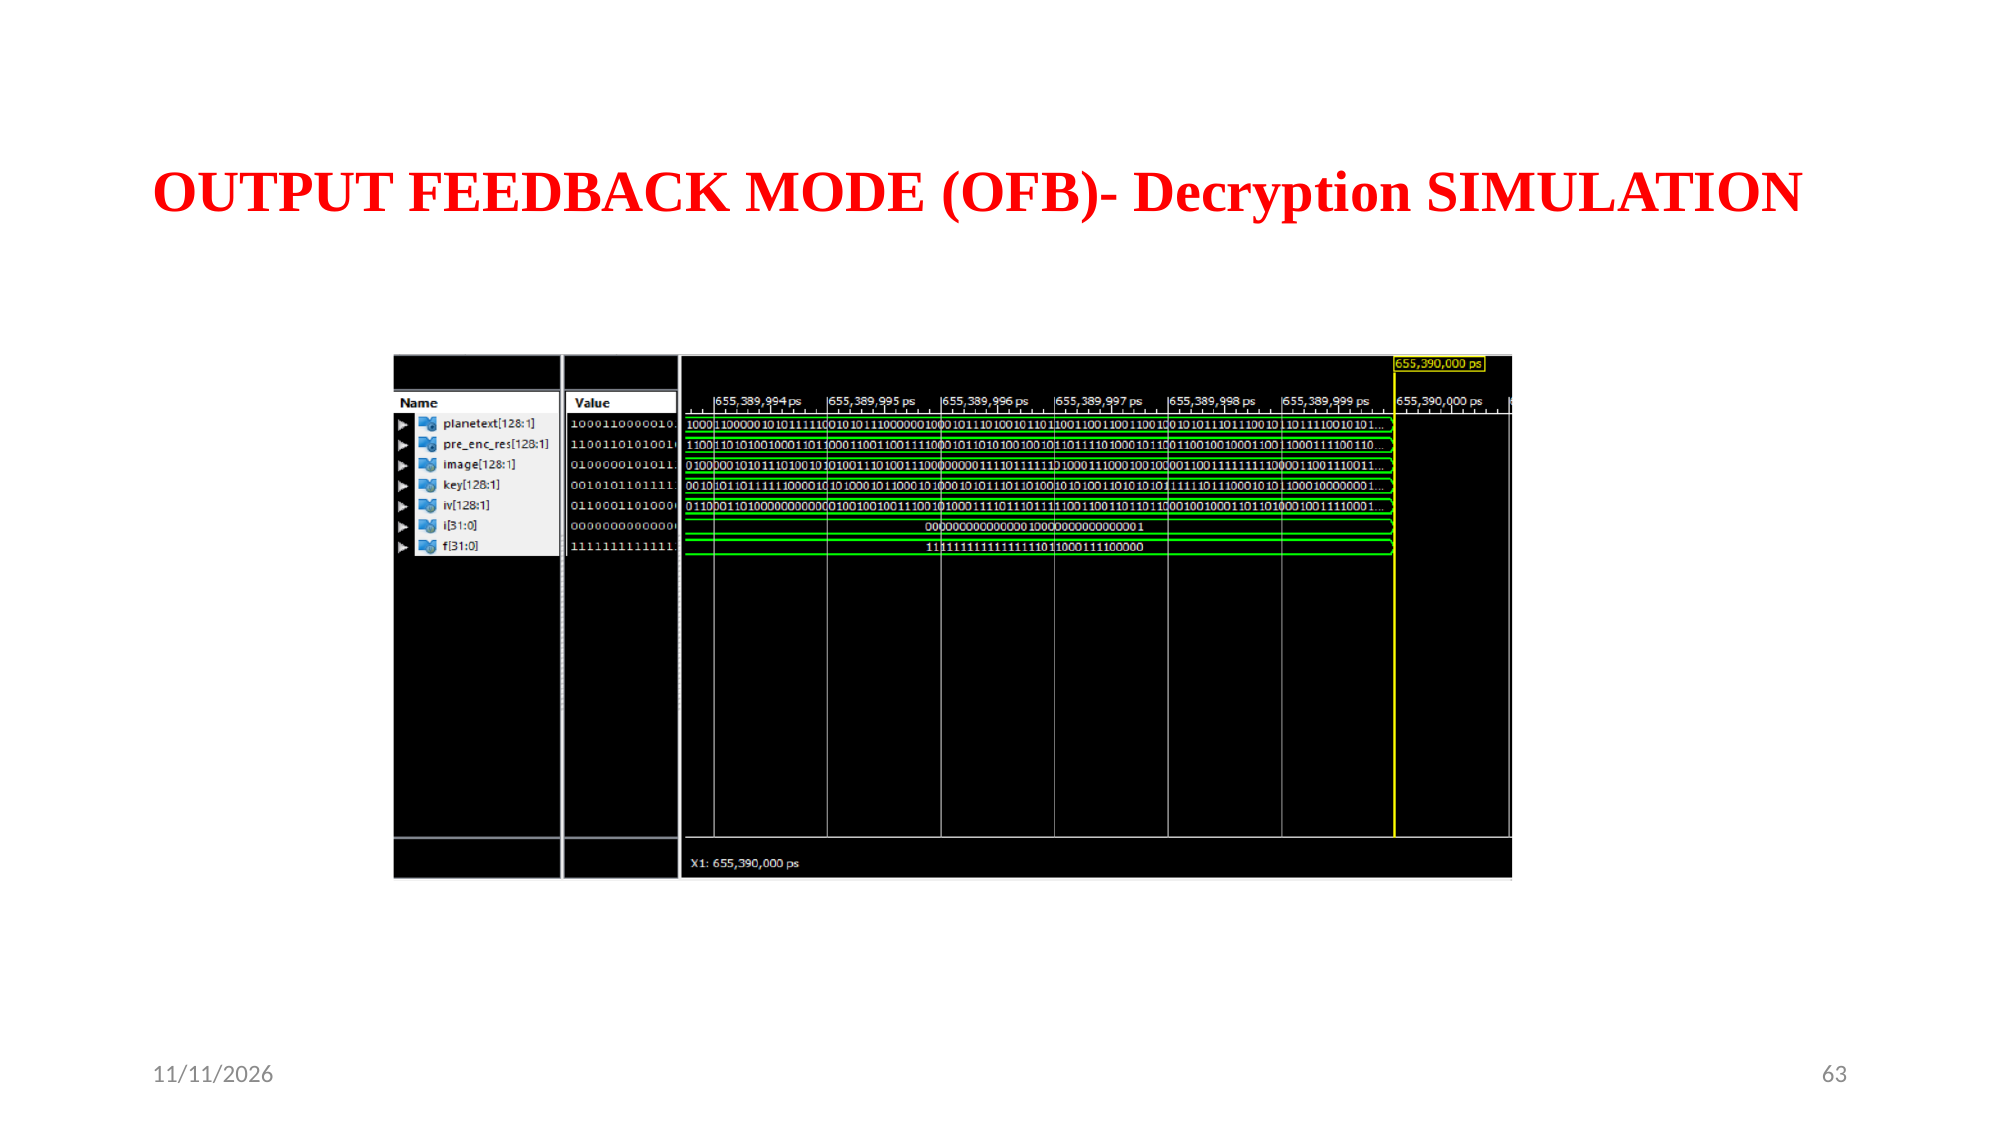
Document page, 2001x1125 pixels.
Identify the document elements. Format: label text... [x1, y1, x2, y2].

slide_number 63 [1412, 1042, 1863, 1103]
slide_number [137, 1042, 588, 1103]
title OUTPUT FEEDBACK MODE (OFB)- Decryption SIMULATION [137, 121, 1933, 265]
picture [393, 354, 1513, 881]
